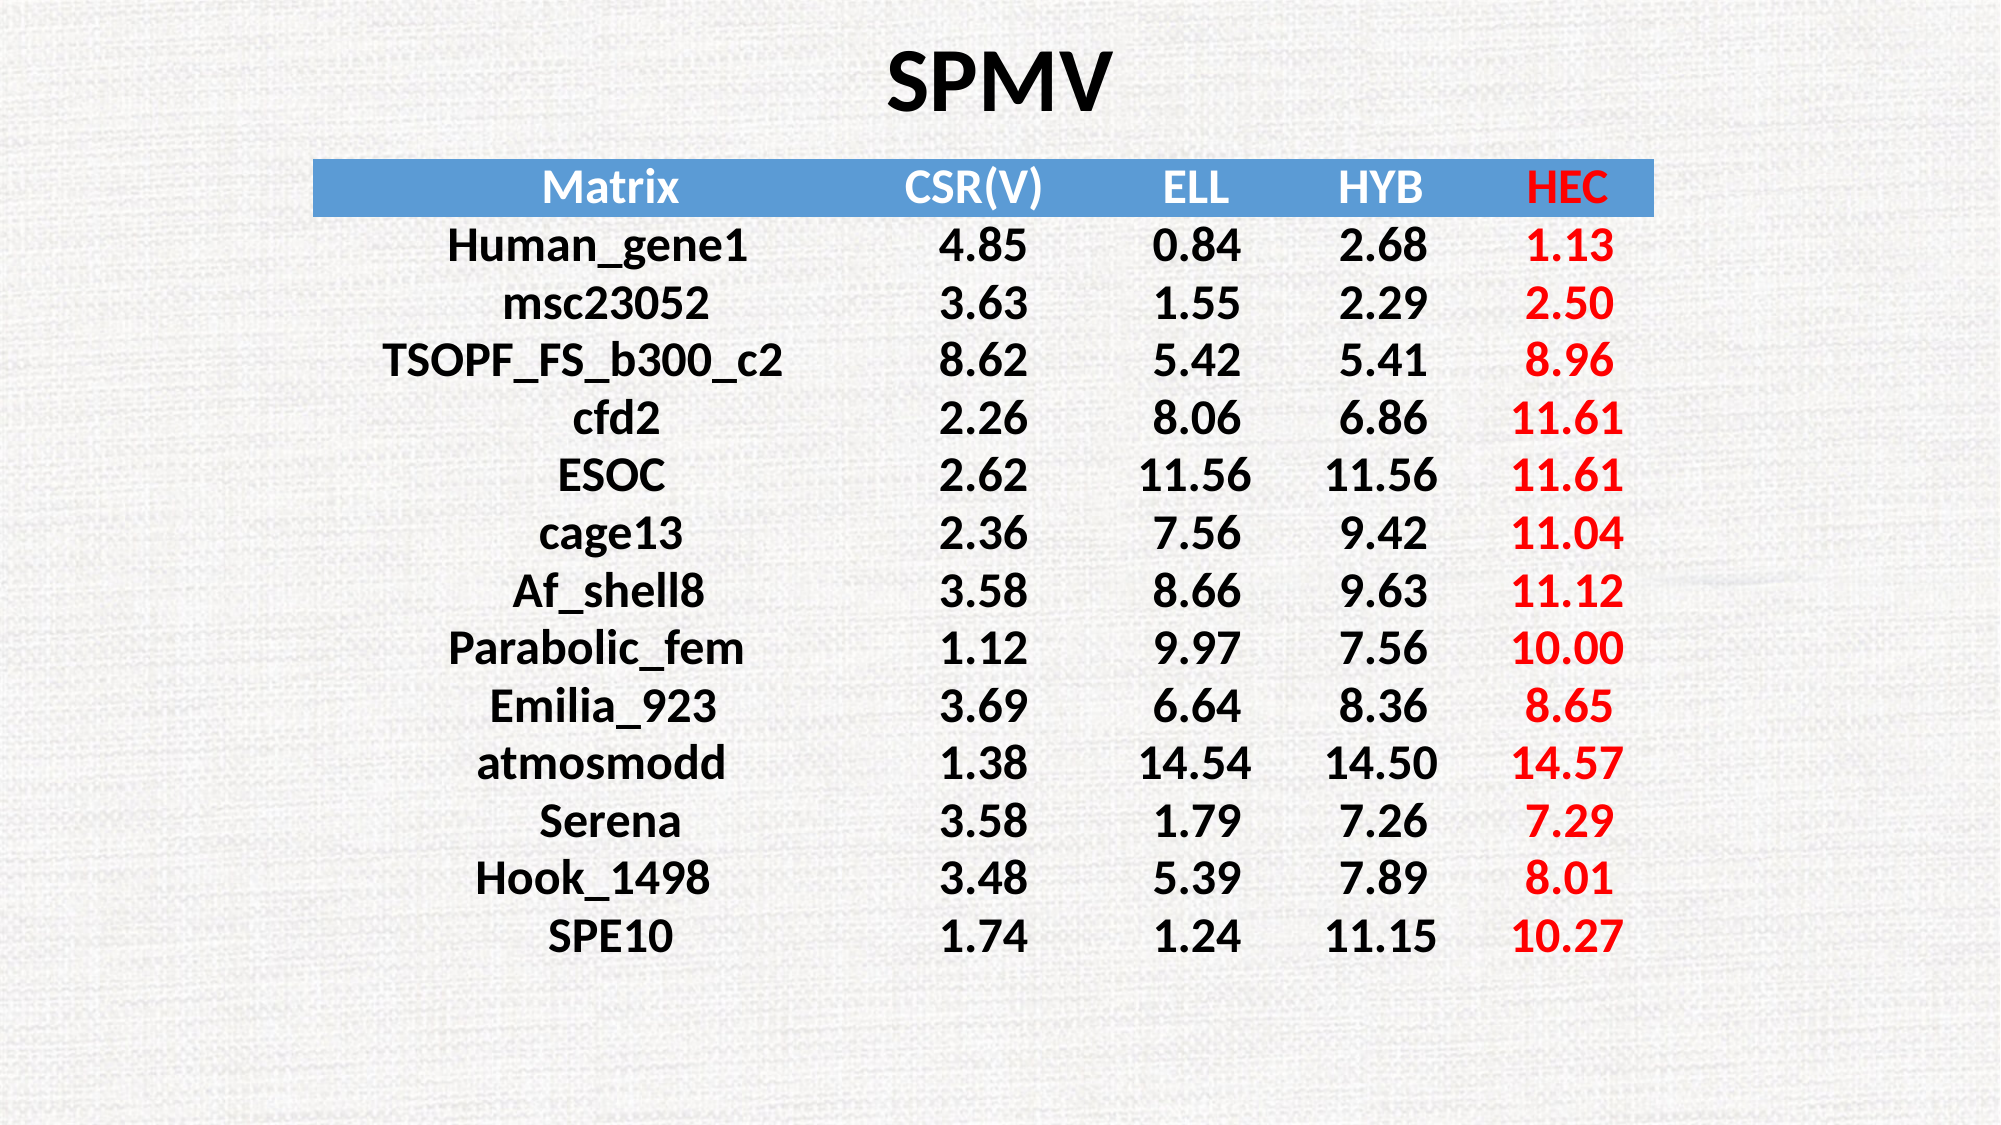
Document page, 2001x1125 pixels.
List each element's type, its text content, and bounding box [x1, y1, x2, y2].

table_cell 8.65 [1468, 677, 1654, 735]
table_cell 8.96 [1468, 332, 1654, 389]
table_cell 11.15 [1281, 908, 1468, 965]
table_cell 1.74 [841, 908, 1095, 965]
table_cell 1.13 [1468, 217, 1654, 274]
picture [0, 0, 2001, 1125]
table_cell 1.55 [1095, 274, 1281, 332]
table_cell 5.39 [1095, 850, 1281, 908]
table_cell TSOPF_FS_b300_c2 [313, 332, 841, 389]
table_cell 9.42 [1281, 504, 1468, 562]
table_cell cfd2 [313, 389, 841, 447]
table_cell 2.62 [841, 447, 1095, 504]
table_cell 8.66 [1095, 562, 1281, 620]
text_box SPMV [312, 12, 1688, 113]
table_cell 6.64 [1095, 677, 1281, 735]
table_cell 3.58 [841, 562, 1095, 620]
table_cell 11.61 [1468, 389, 1654, 447]
table_header Matrix [313, 159, 841, 217]
table_cell 2.68 [1281, 217, 1468, 274]
table_cell 7.89 [1281, 850, 1468, 908]
table_cell 11.61 [1468, 447, 1654, 504]
table_cell 8.06 [1095, 389, 1281, 447]
table_cell 3.63 [841, 274, 1095, 332]
table_cell 11.56 [1281, 447, 1468, 504]
table_header CSR(V) [841, 159, 1095, 217]
table_cell 10.27 [1468, 908, 1654, 965]
table_cell 3.48 [841, 850, 1095, 908]
table_cell 2.26 [841, 389, 1095, 447]
table_cell 7.56 [1095, 504, 1281, 562]
table_cell 9.63 [1281, 562, 1468, 620]
table_cell 10.00 [1468, 620, 1654, 677]
table_cell 7.26 [1281, 792, 1468, 850]
table_cell 2.50 [1468, 274, 1654, 332]
table_cell 1.38 [841, 735, 1095, 792]
table_cell msc23052 [313, 274, 841, 332]
table_cell 11.04 [1468, 504, 1654, 562]
table_cell Parabolic_fem [313, 620, 841, 677]
table_cell Human_gene1 [313, 217, 841, 274]
table_header ELL [1095, 159, 1281, 217]
table_cell 8.36 [1281, 677, 1468, 735]
table_cell 4.85 [841, 217, 1095, 274]
table_cell 7.29 [1468, 792, 1654, 850]
table_cell 3.69 [841, 677, 1095, 735]
table_cell SPE10 [313, 908, 841, 965]
table_cell 14.54 [1095, 735, 1281, 792]
table_cell 0.84 [1095, 217, 1281, 274]
table_cell 14.57 [1468, 735, 1654, 792]
table_cell 1.24 [1095, 908, 1281, 965]
table_header HEC [1468, 159, 1654, 217]
table_cell 2.29 [1281, 274, 1468, 332]
table_cell cage13 [313, 504, 841, 562]
table_cell Hook_1498 [313, 850, 841, 908]
table_cell 11.12 [1468, 562, 1654, 620]
table_cell 2.36 [841, 504, 1095, 562]
table_cell 8.01 [1468, 850, 1654, 908]
table_cell 1.12 [841, 620, 1095, 677]
table_cell 11.56 [1095, 447, 1281, 504]
table_cell 14.50 [1281, 735, 1468, 792]
table_cell Emilia_923 [313, 677, 841, 735]
table_cell 3.58 [841, 792, 1095, 850]
table_cell 8.62 [841, 332, 1095, 389]
table_cell 5.42 [1095, 332, 1281, 389]
table_cell Af_shell8 [313, 562, 841, 620]
table_cell 5.41 [1281, 332, 1468, 389]
table_cell ESOC [313, 447, 841, 504]
table_cell 7.56 [1281, 620, 1468, 677]
table_cell atmosmodd [313, 735, 841, 792]
table_header HYB [1281, 159, 1468, 217]
table_cell Serena [313, 792, 841, 850]
table_cell 6.86 [1281, 389, 1468, 447]
table_cell 1.79 [1095, 792, 1281, 850]
table_cell 9.97 [1095, 620, 1281, 677]
